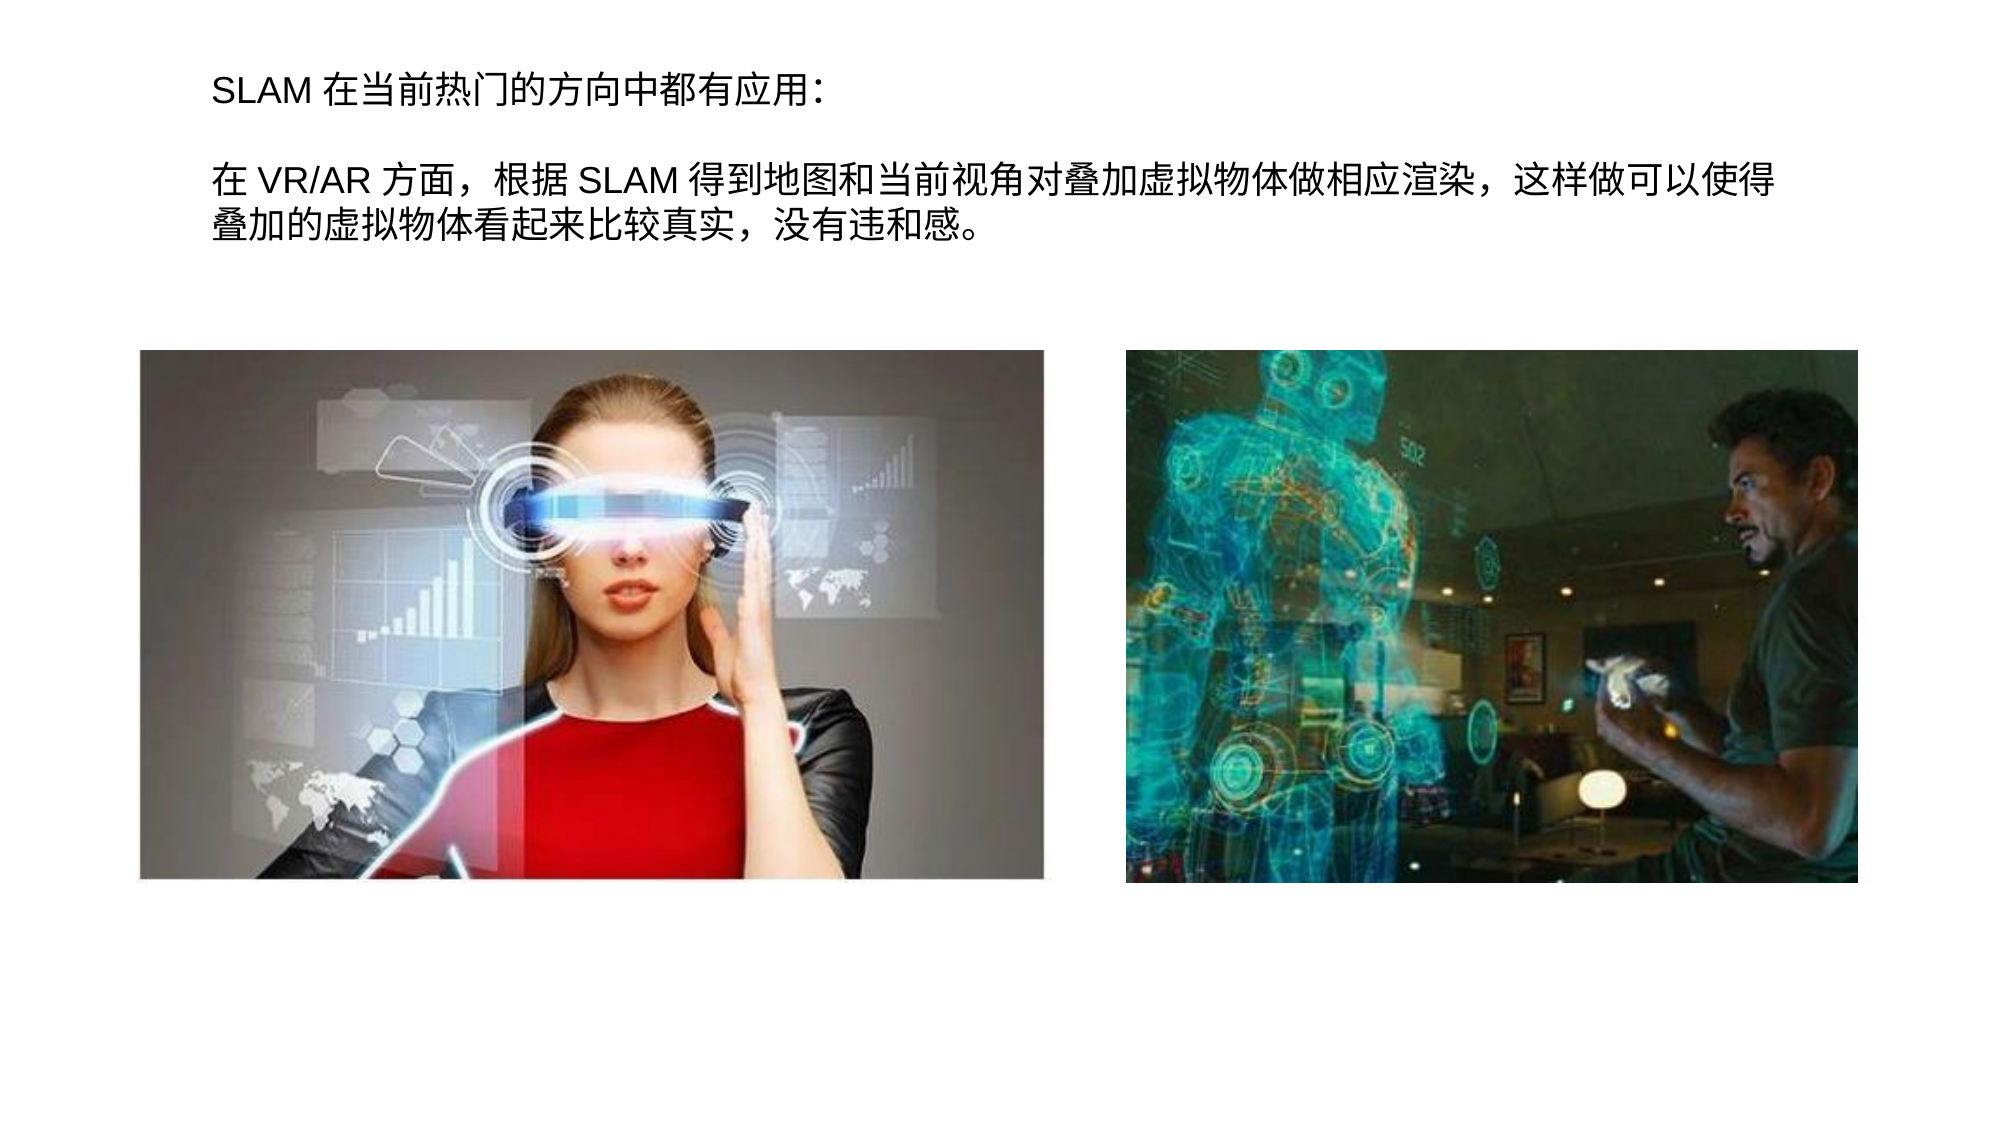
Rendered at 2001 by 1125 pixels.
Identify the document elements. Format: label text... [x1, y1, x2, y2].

title SLAM在当前热门的方向中都有应用： 在VR/AR方面，根据SLAM得到地图和当前视角对叠加虚拟物体做相应渲染，这样做可以使得叠加的虚拟物体看起来比较真实，没有违和感。 [211, 74, 1789, 328]
picture [136, 350, 1053, 883]
picture [1126, 350, 1858, 883]
